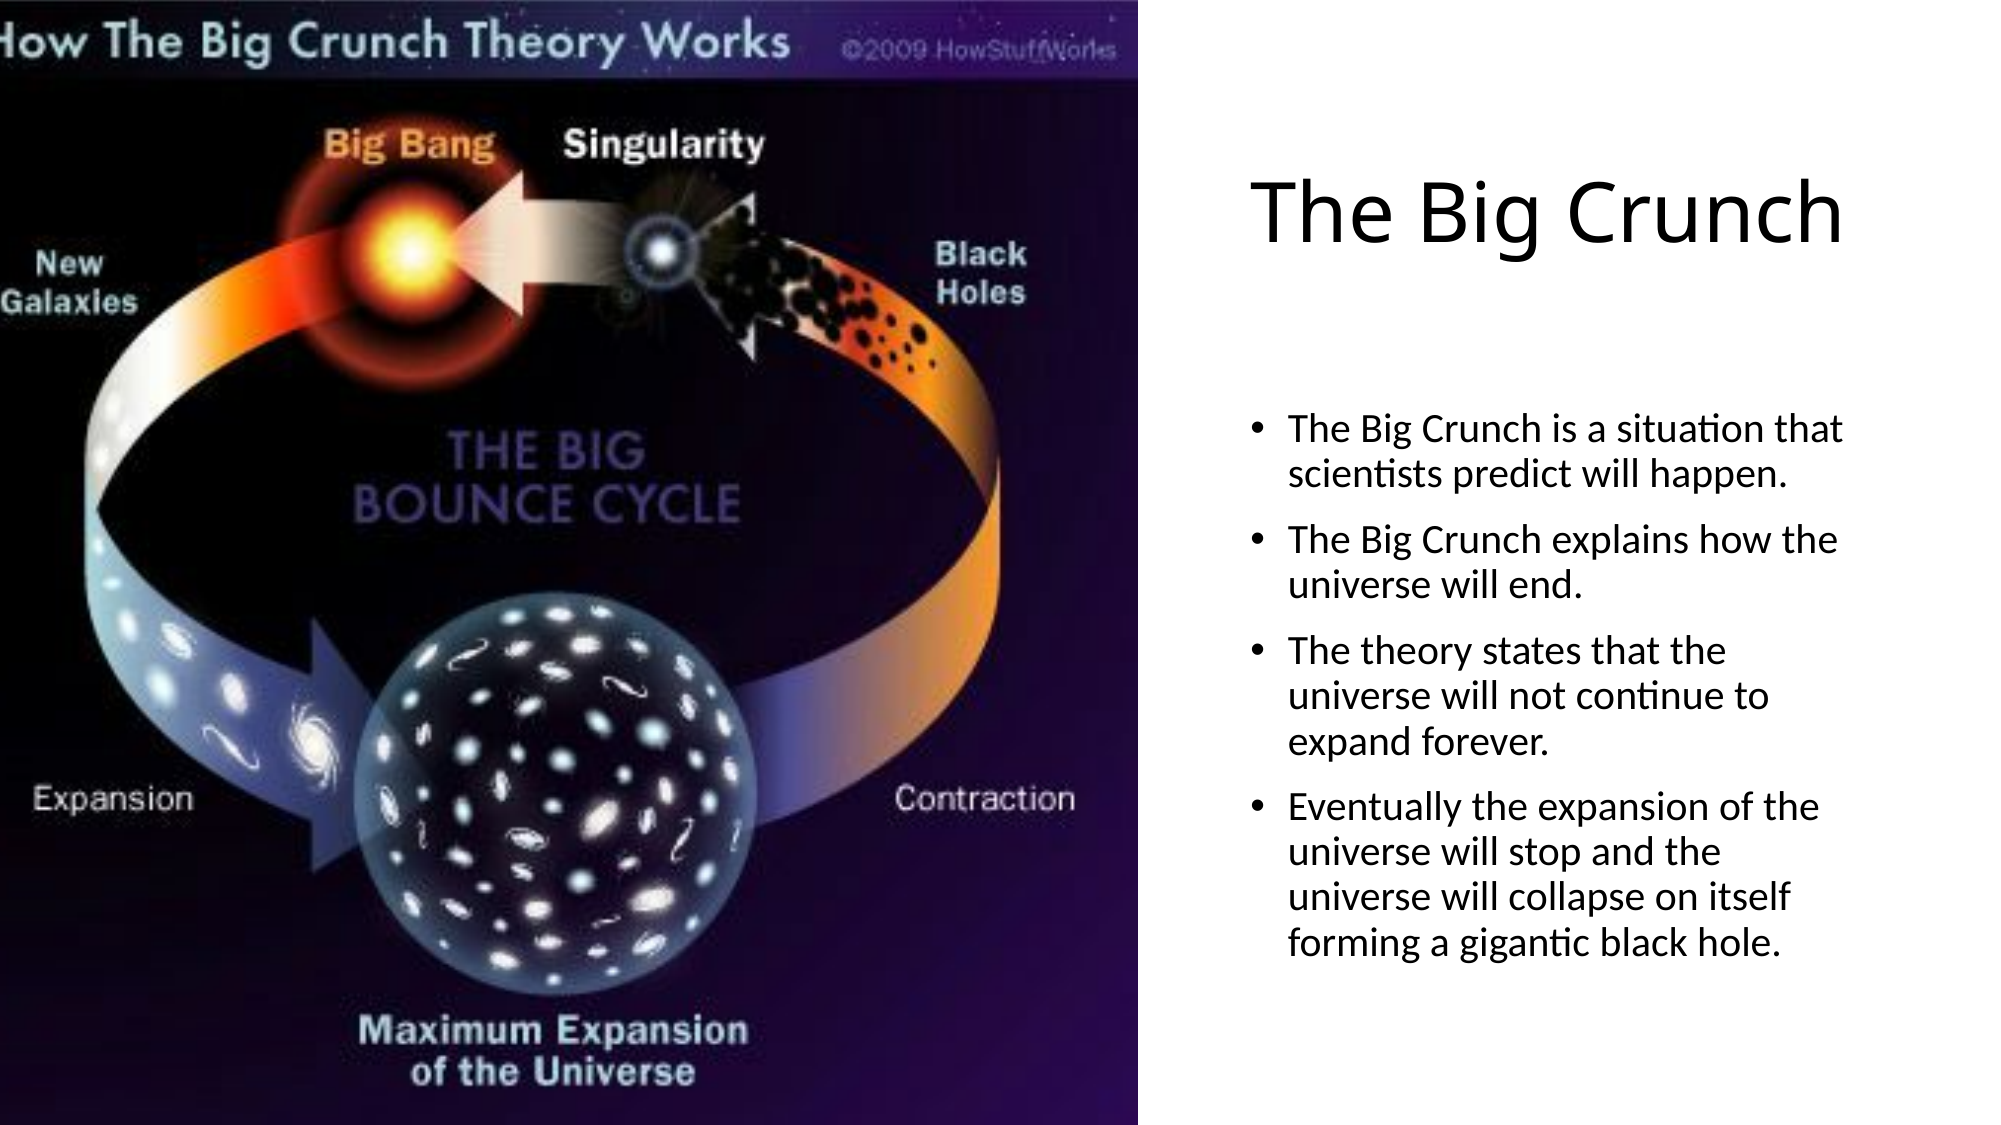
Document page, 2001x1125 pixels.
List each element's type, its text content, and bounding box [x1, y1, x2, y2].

text_box [1138, 0, 2000, 1125]
title The Big Crunch [1235, 59, 1863, 372]
picture [0, 0, 1138, 1125]
list The Big Crunch is a situation that scientists predict will happen. The Big Crunch explains how the universe will end. The theory states that the universe will not continue to expand forever. Eventually the expansion of the universe will stop and the universe will collapse on itself forming a gigantic black hole. [1235, 399, 1863, 1014]
